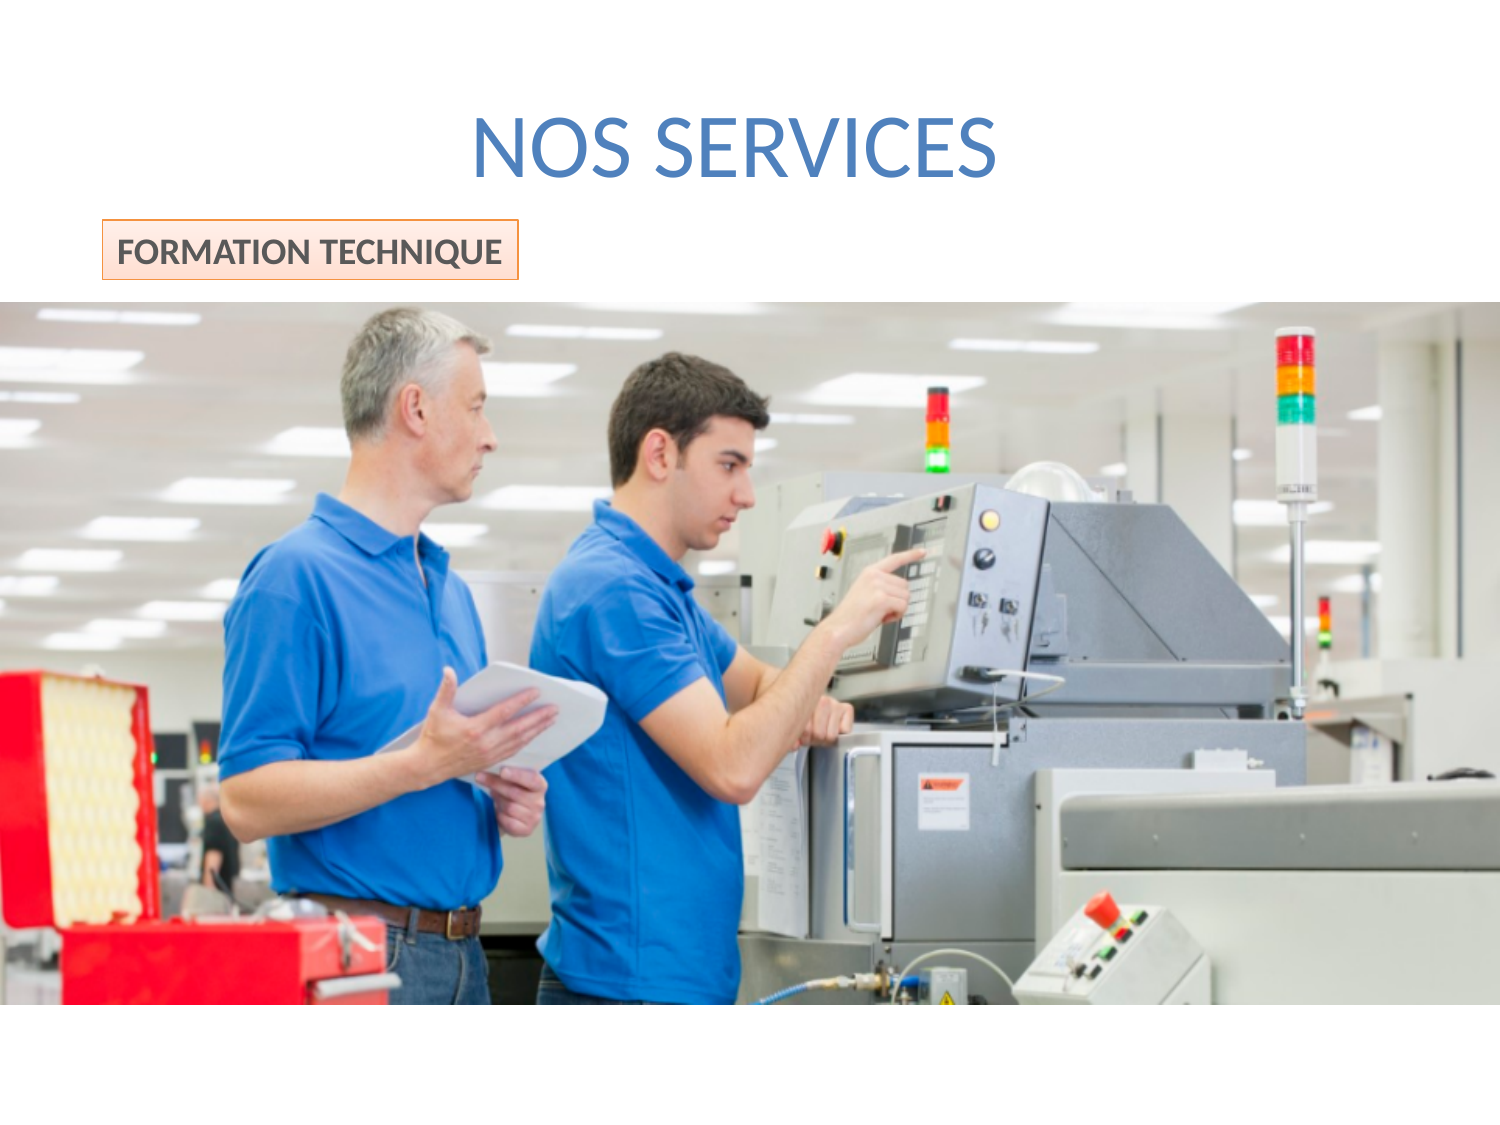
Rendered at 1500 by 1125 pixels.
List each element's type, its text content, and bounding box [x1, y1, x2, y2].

text_box FORMATION TECHNIQUE [102, 235, 519, 280]
title NOS SERVICES [70, 46, 1421, 235]
picture [0, 302, 1500, 1005]
